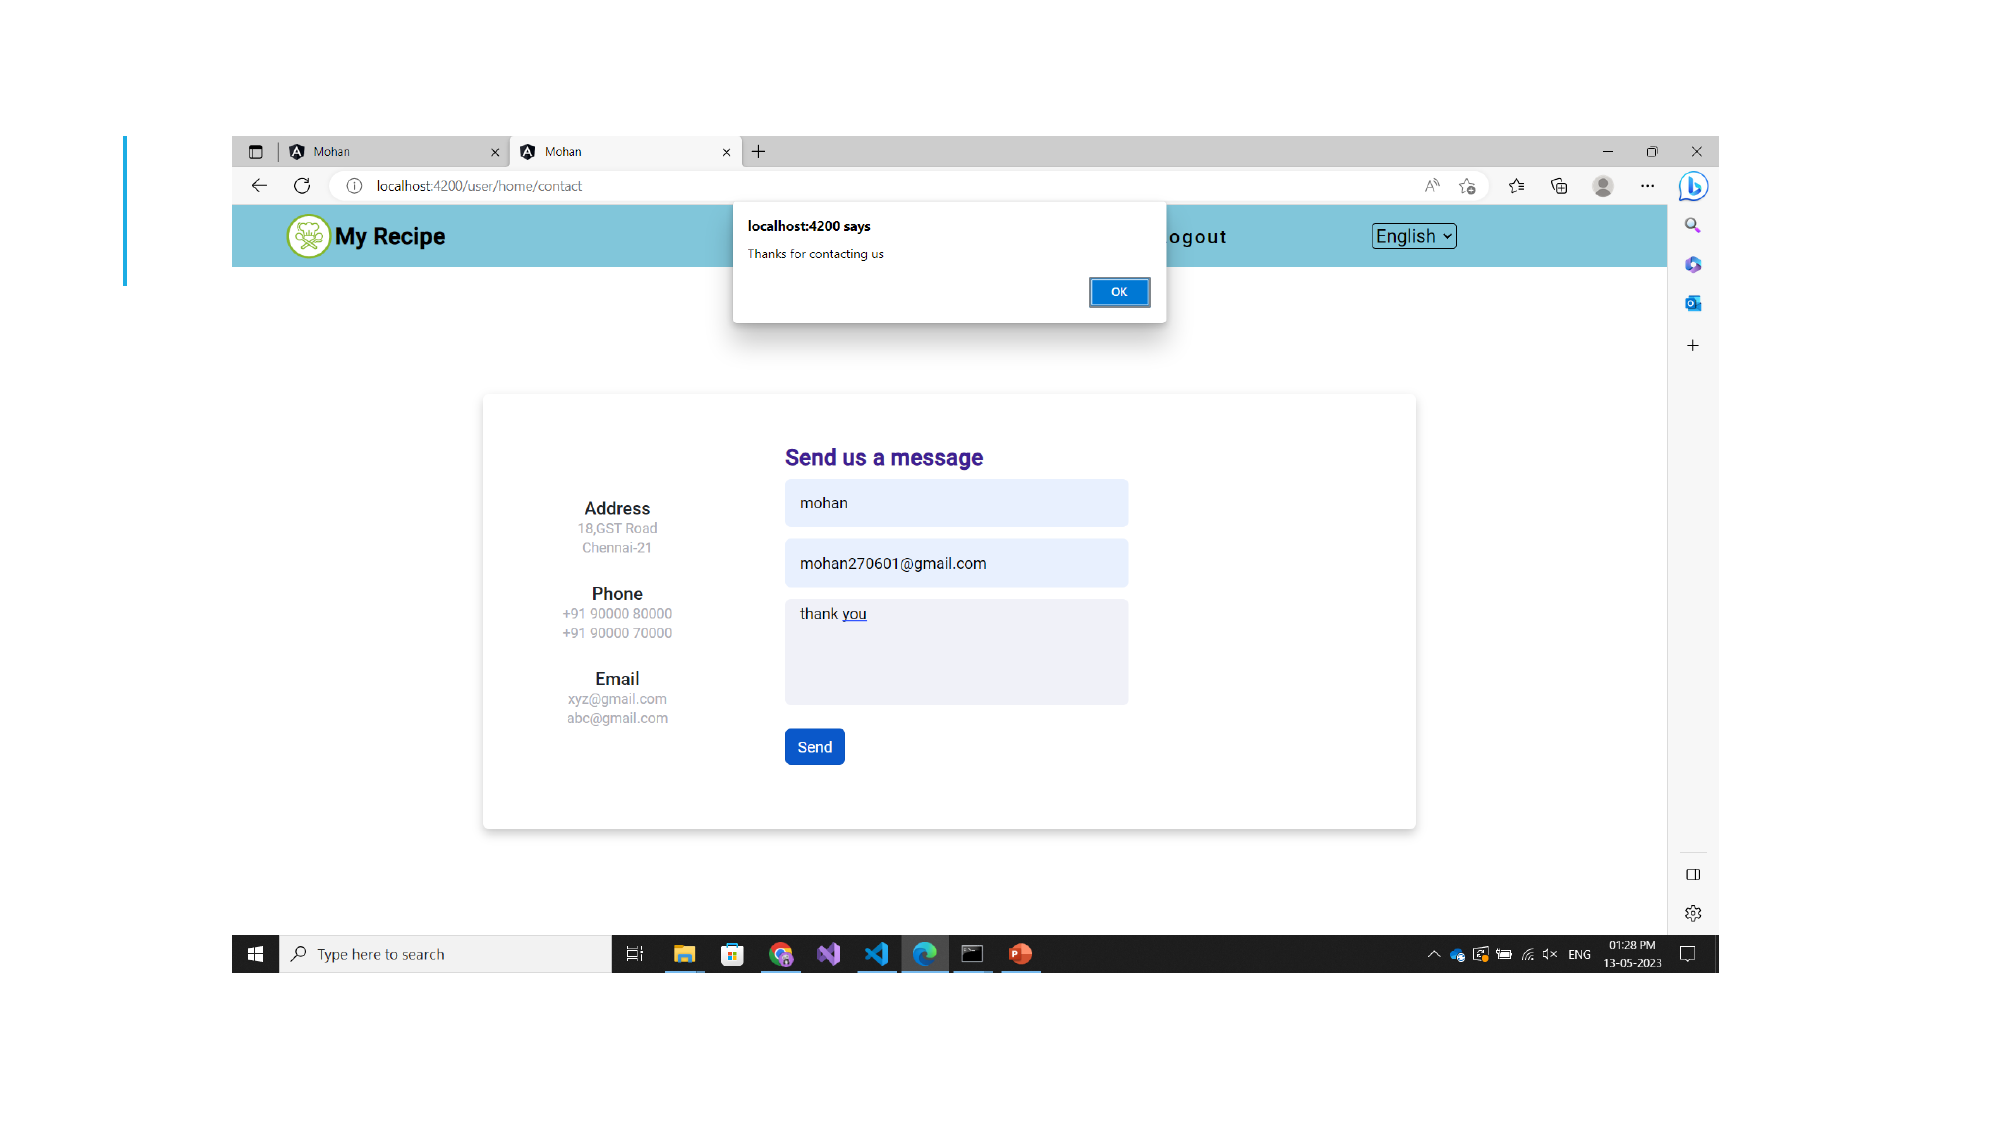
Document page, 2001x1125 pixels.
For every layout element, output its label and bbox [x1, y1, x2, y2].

list [232, 136, 1719, 973]
